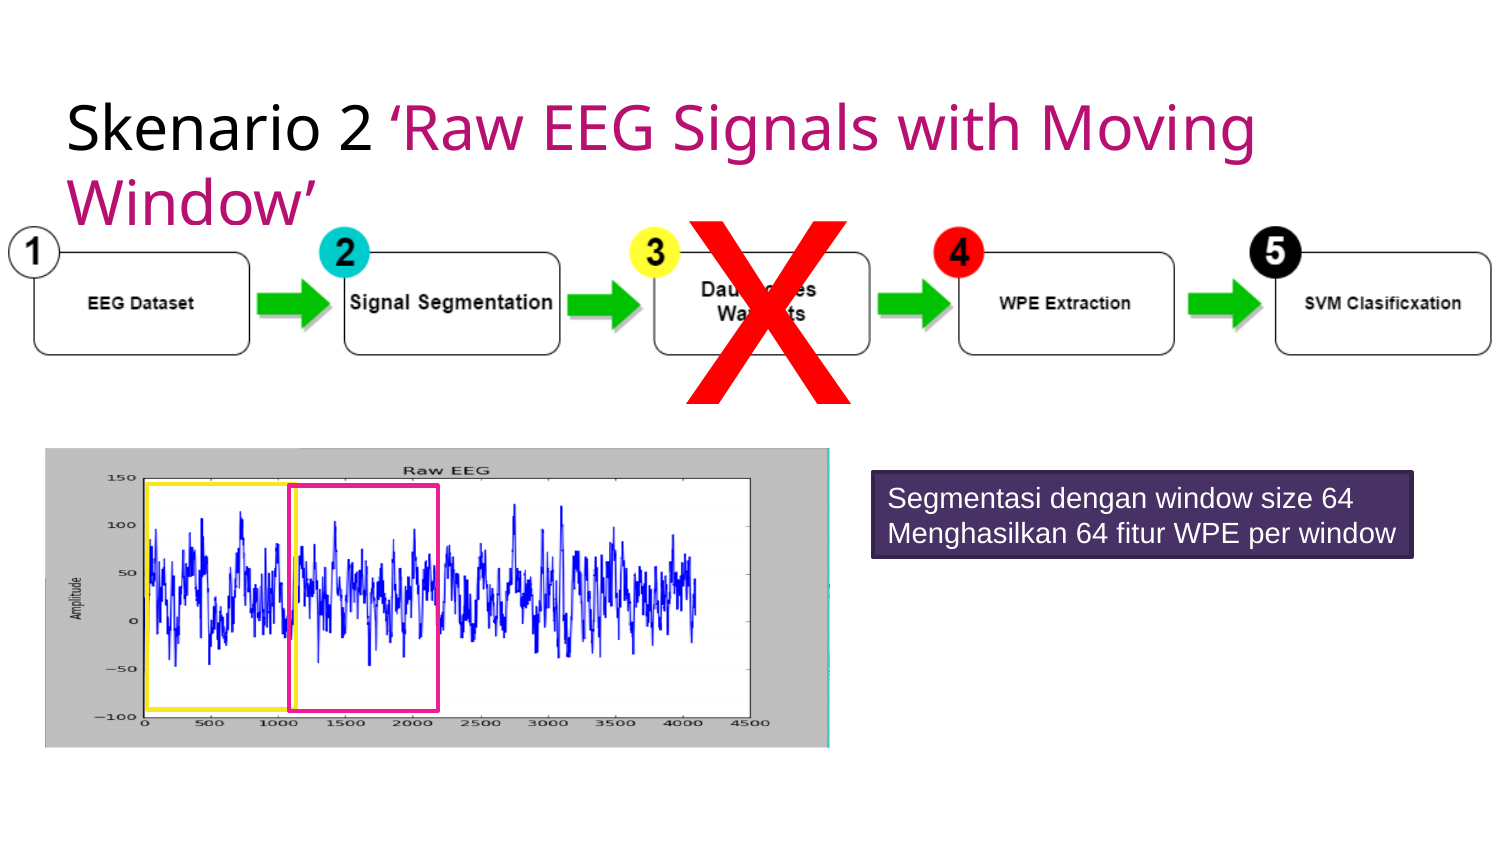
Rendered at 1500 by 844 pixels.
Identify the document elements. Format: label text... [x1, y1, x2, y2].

text_box x [667, 370, 871, 482]
text_box x [667, 51, 871, 224]
text_box Segmentasi dengan window size 64 Menghasilkan 64 fitur WPE per window [871, 470, 1414, 559]
title Skenario 2 ‘Raw EEG Signals with Moving Window’ [871, 72, 1449, 167]
title Skenario 2 ‘Raw EEG Signals with Moving Window’ [51, 72, 667, 167]
picture [45, 448, 830, 748]
picture [7, 225, 1493, 362]
